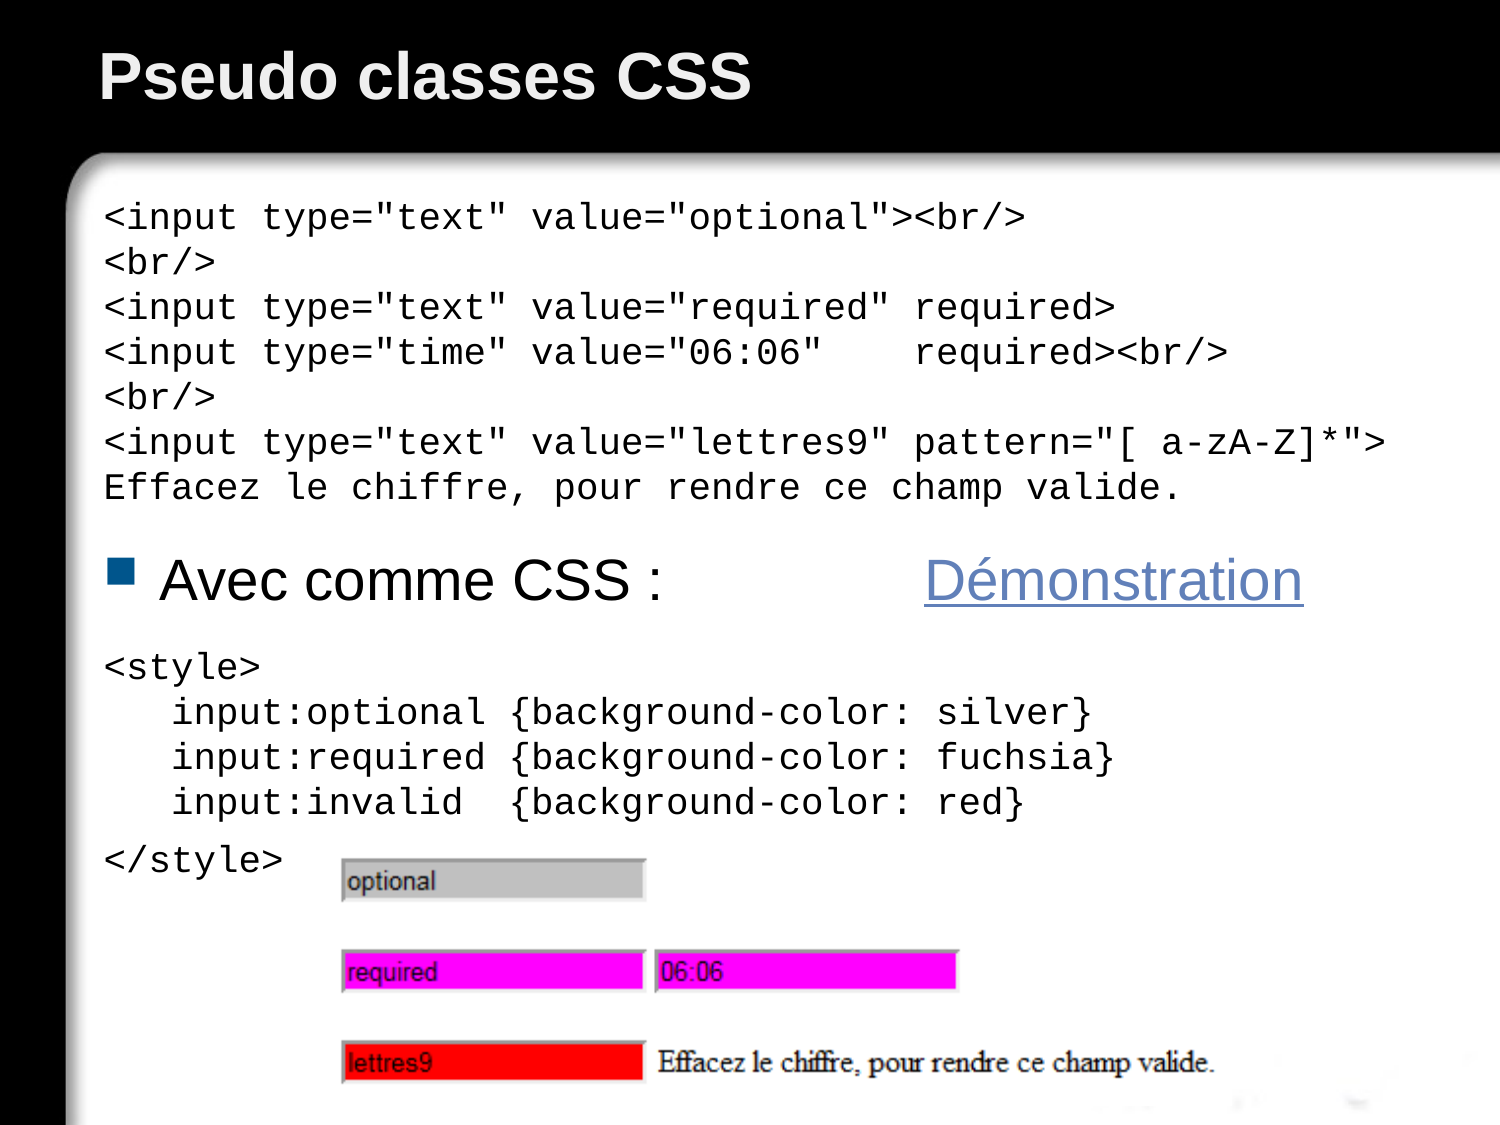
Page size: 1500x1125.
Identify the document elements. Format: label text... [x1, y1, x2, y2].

list <input type="text" value="optional"><br/> <br/> <input type="text" value="required" required> <input type="time" value="06:06" required><br/> <br/> <input type="text" value="lettres9" pattern="[ a-zA-Z]*"> Effacez le chiffre, pour rendre ce champ valide. Avec comme CSS : Démonstration <style> input:optional {background-color: silver} input:required {background-color: fuchsia} input:invalid {background-color: red} </style> [88, 184, 1500, 1107]
picture [0, 0, 1500, 1125]
title Pseudo classes CSS [83, 28, 1472, 117]
